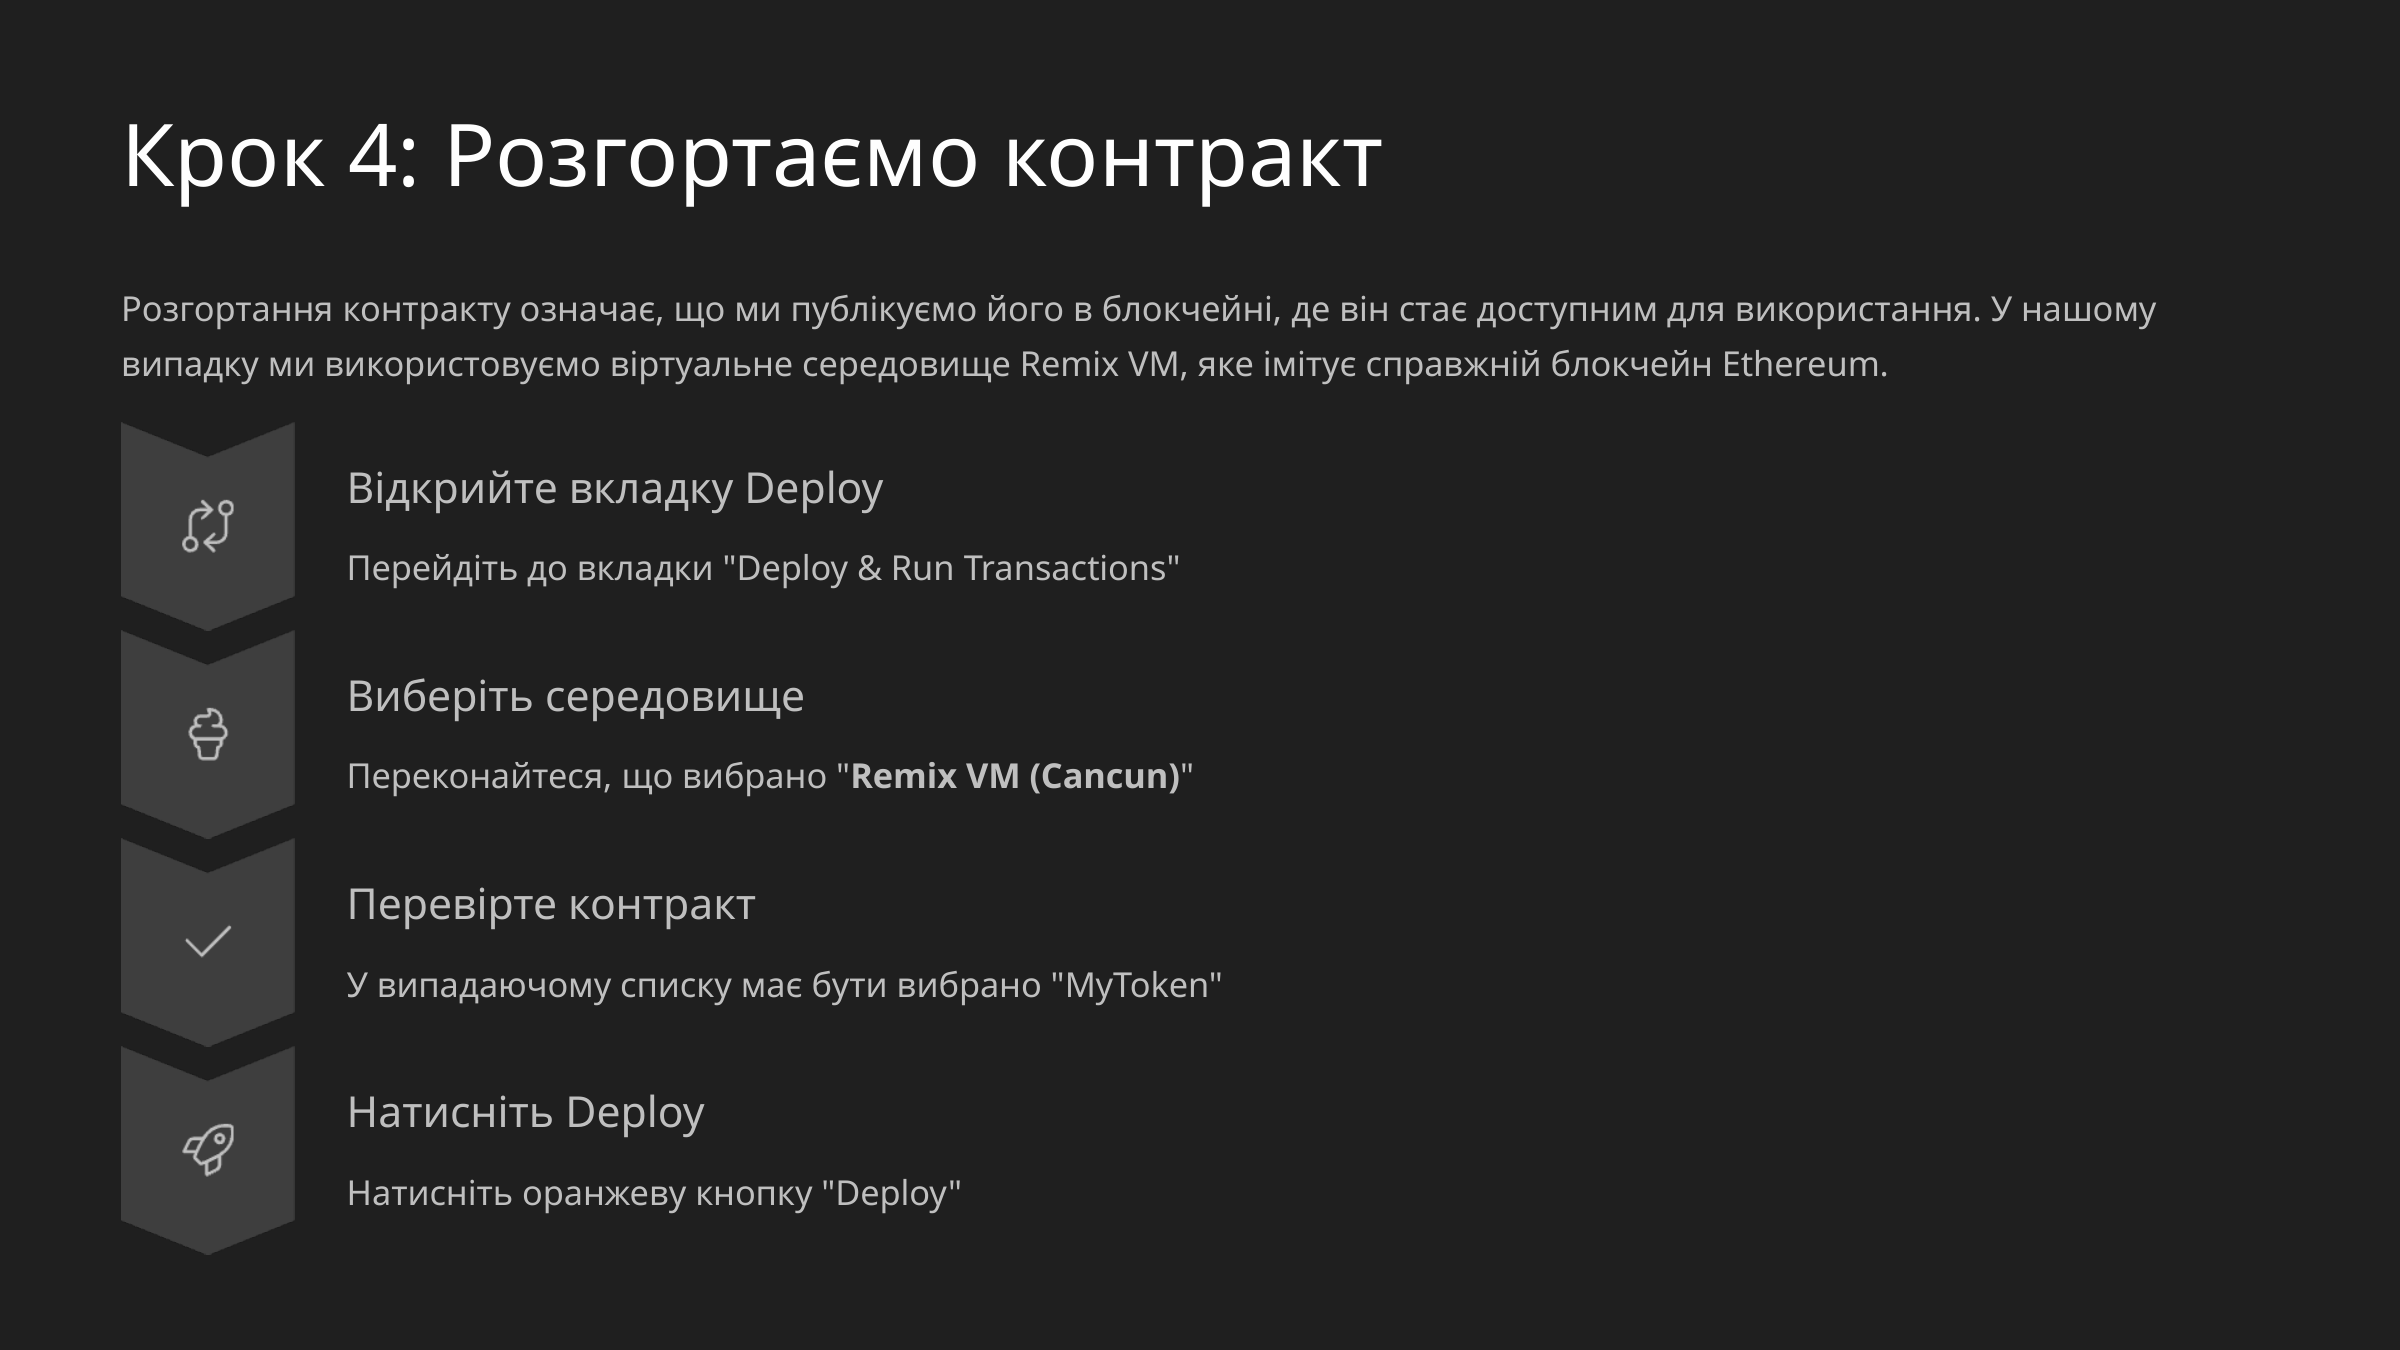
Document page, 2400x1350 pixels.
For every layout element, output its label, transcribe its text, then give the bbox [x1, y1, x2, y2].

text_box Відкрийте вкладку Deploy [346, 457, 884, 512]
text_box Крок 4: Розгортаємо контракт [121, 95, 1364, 204]
text_box Перейдіть до вкладки "Deploy & Run Transactions" [346, 532, 2279, 588]
text_box Натисніть Deploy [346, 1081, 781, 1136]
text_box У випадаючому списку має бути вибрано "MyToken" [346, 948, 2279, 1005]
text_box Перевірте контракт [346, 873, 781, 928]
text_box Переконайтеся, що вибрано "Remix VM (Cancun)" [346, 740, 2279, 797]
text_box Натисніть оранжеву кнопку "Deploy" [346, 1156, 2279, 1213]
text_box Виберіть середовище [346, 665, 807, 720]
picture [121, 422, 295, 1256]
text_box Розгортання контракту означає, що ми публікуємо його в блокчейні, де він стає доступним для використання. У нашому випадку ми використовуємо віртуальне середовище Remix VM, яке імітує справжній блокчейн Ethereum. [121, 273, 2279, 384]
